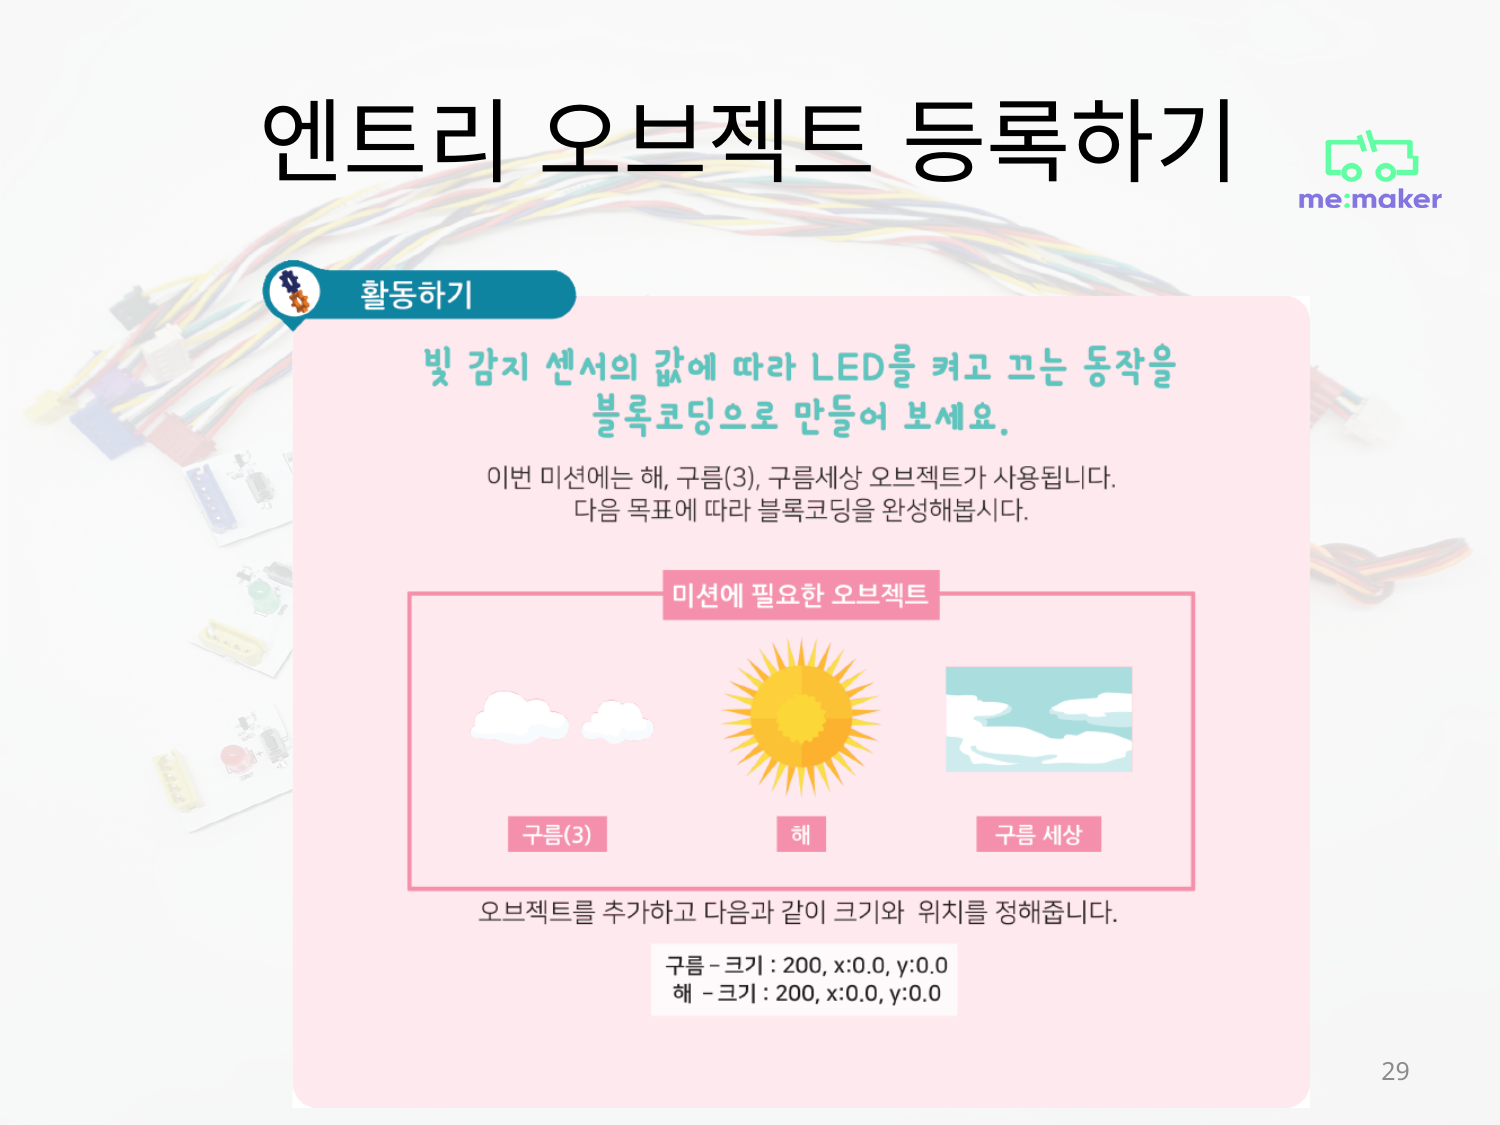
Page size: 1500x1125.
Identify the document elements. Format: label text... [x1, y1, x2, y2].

picture [0, 0, 1500, 1125]
slide_number 29 [1322, 1042, 1425, 1103]
title 엔트리 오브젝트 등록하기 [75, 45, 1425, 233]
